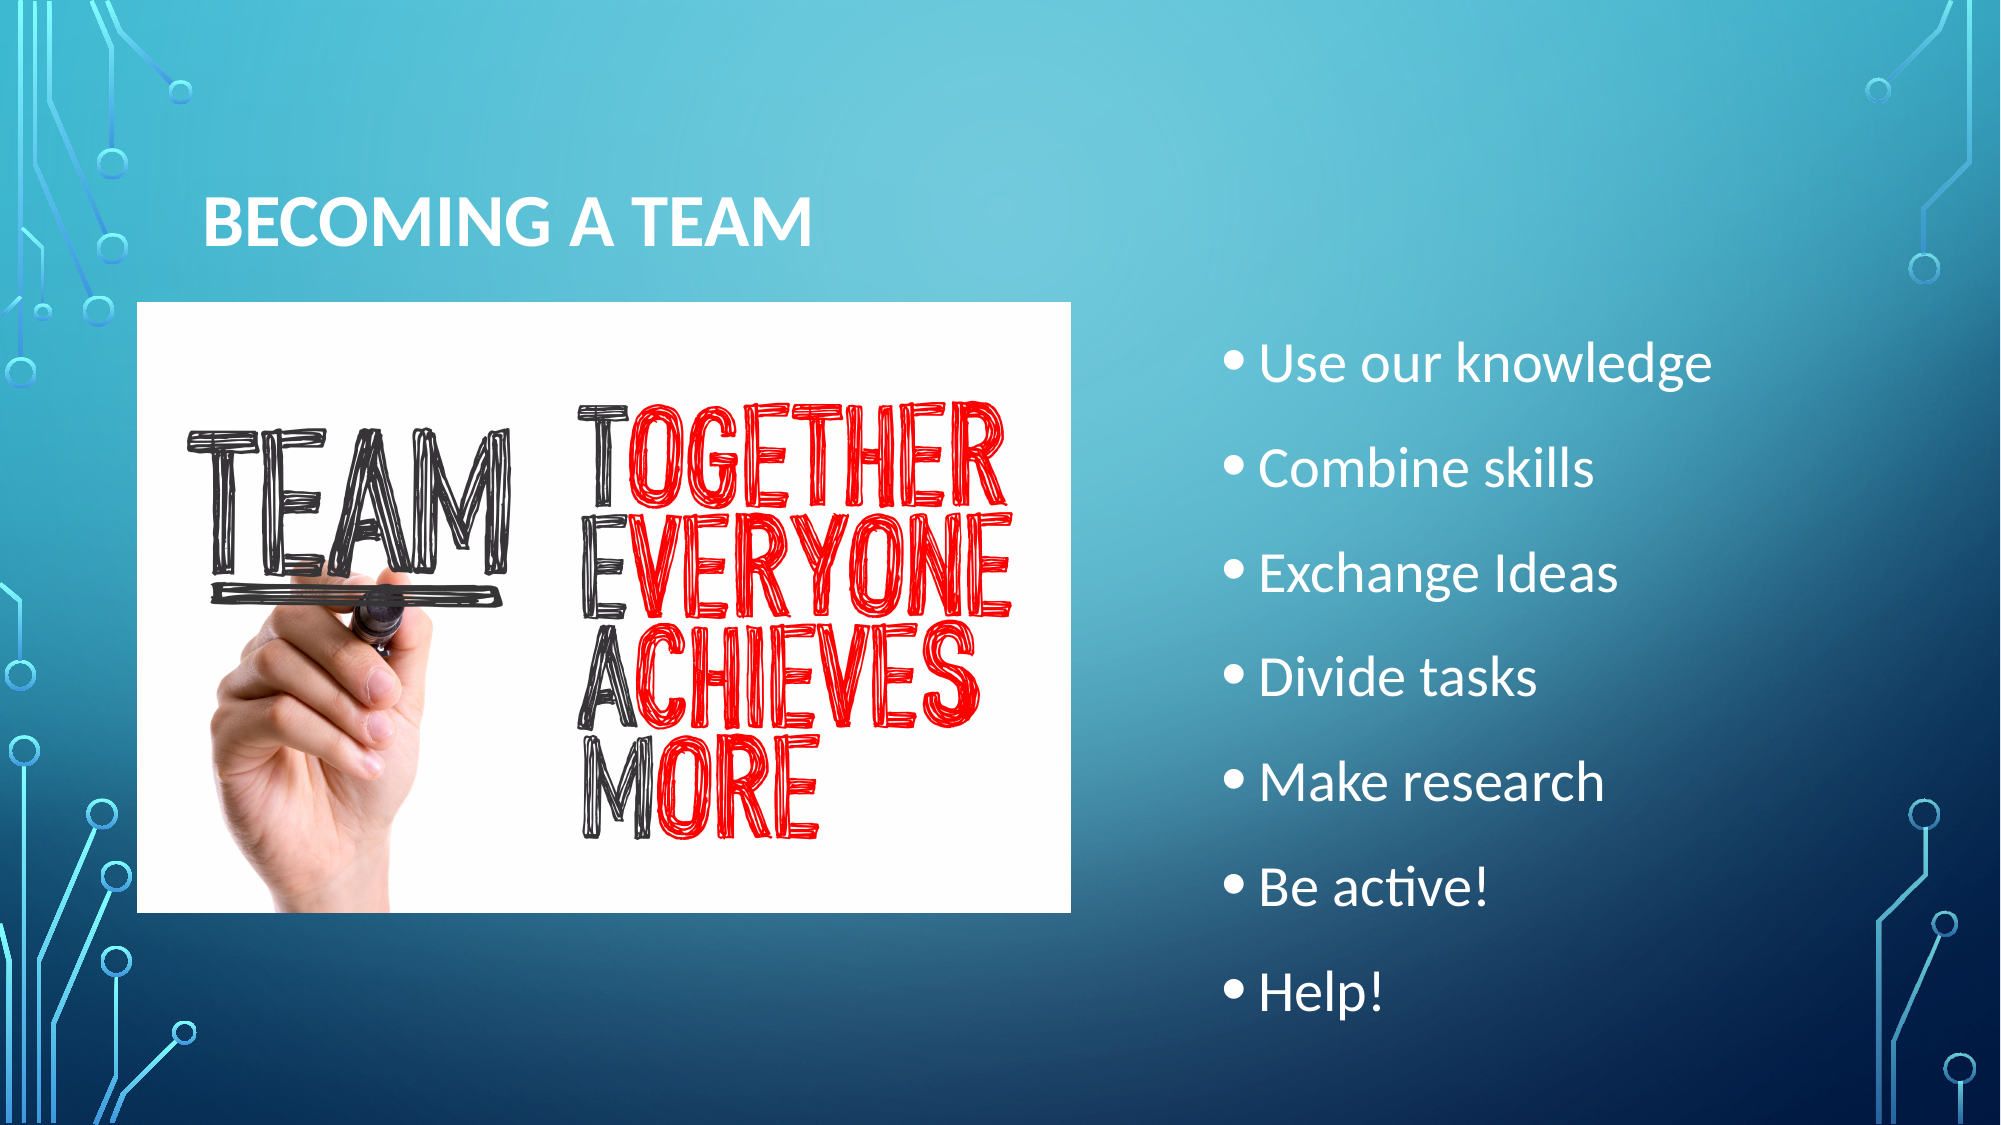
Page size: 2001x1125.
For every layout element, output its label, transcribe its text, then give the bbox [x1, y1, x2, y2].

list Use our knowledge Combine skills Exchange Ideas Divide tasks Make research Be active! Help! [1206, 302, 1936, 913]
title Becoming a Team [187, 101, 1813, 344]
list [136, 302, 1071, 913]
